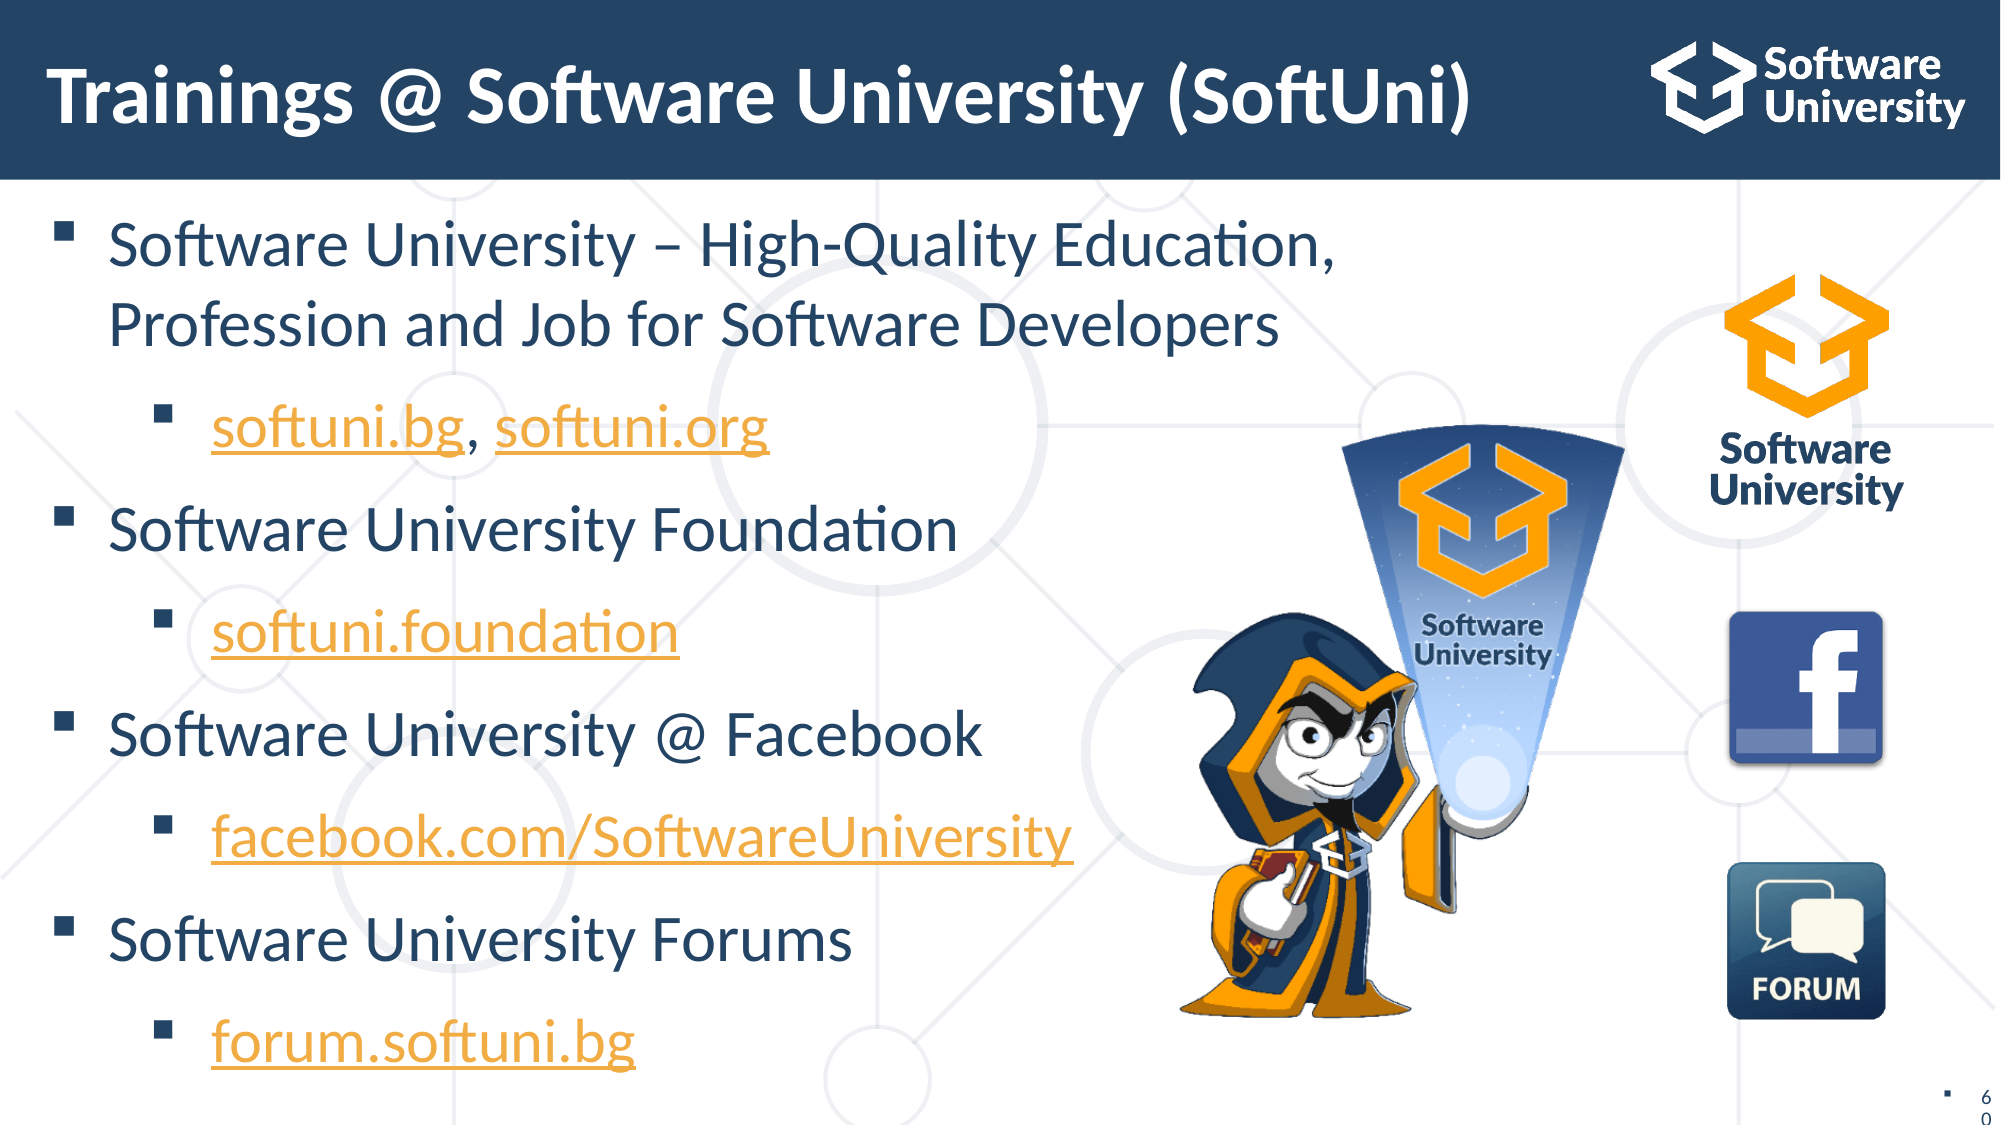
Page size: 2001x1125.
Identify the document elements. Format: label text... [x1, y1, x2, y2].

picture [1458, 423, 1627, 1020]
list Software University – High-Quality Education, Profession and Job for Software Developers softuni.bg, softuni.org Software University Foundation softuni.foundation Software University @ Facebook facebook.com/SoftwareUniversity Software University Forums forum.softuni.bg [31, 193, 1458, 1094]
picture [1651, 41, 1966, 134]
slide_number 60 [1927, 1067, 1989, 1117]
title Trainings @ Software University (SoftUni) [28, 17, 1627, 163]
picture [1726, 861, 1886, 1020]
picture [1708, 274, 1904, 517]
picture [1723, 605, 1889, 773]
